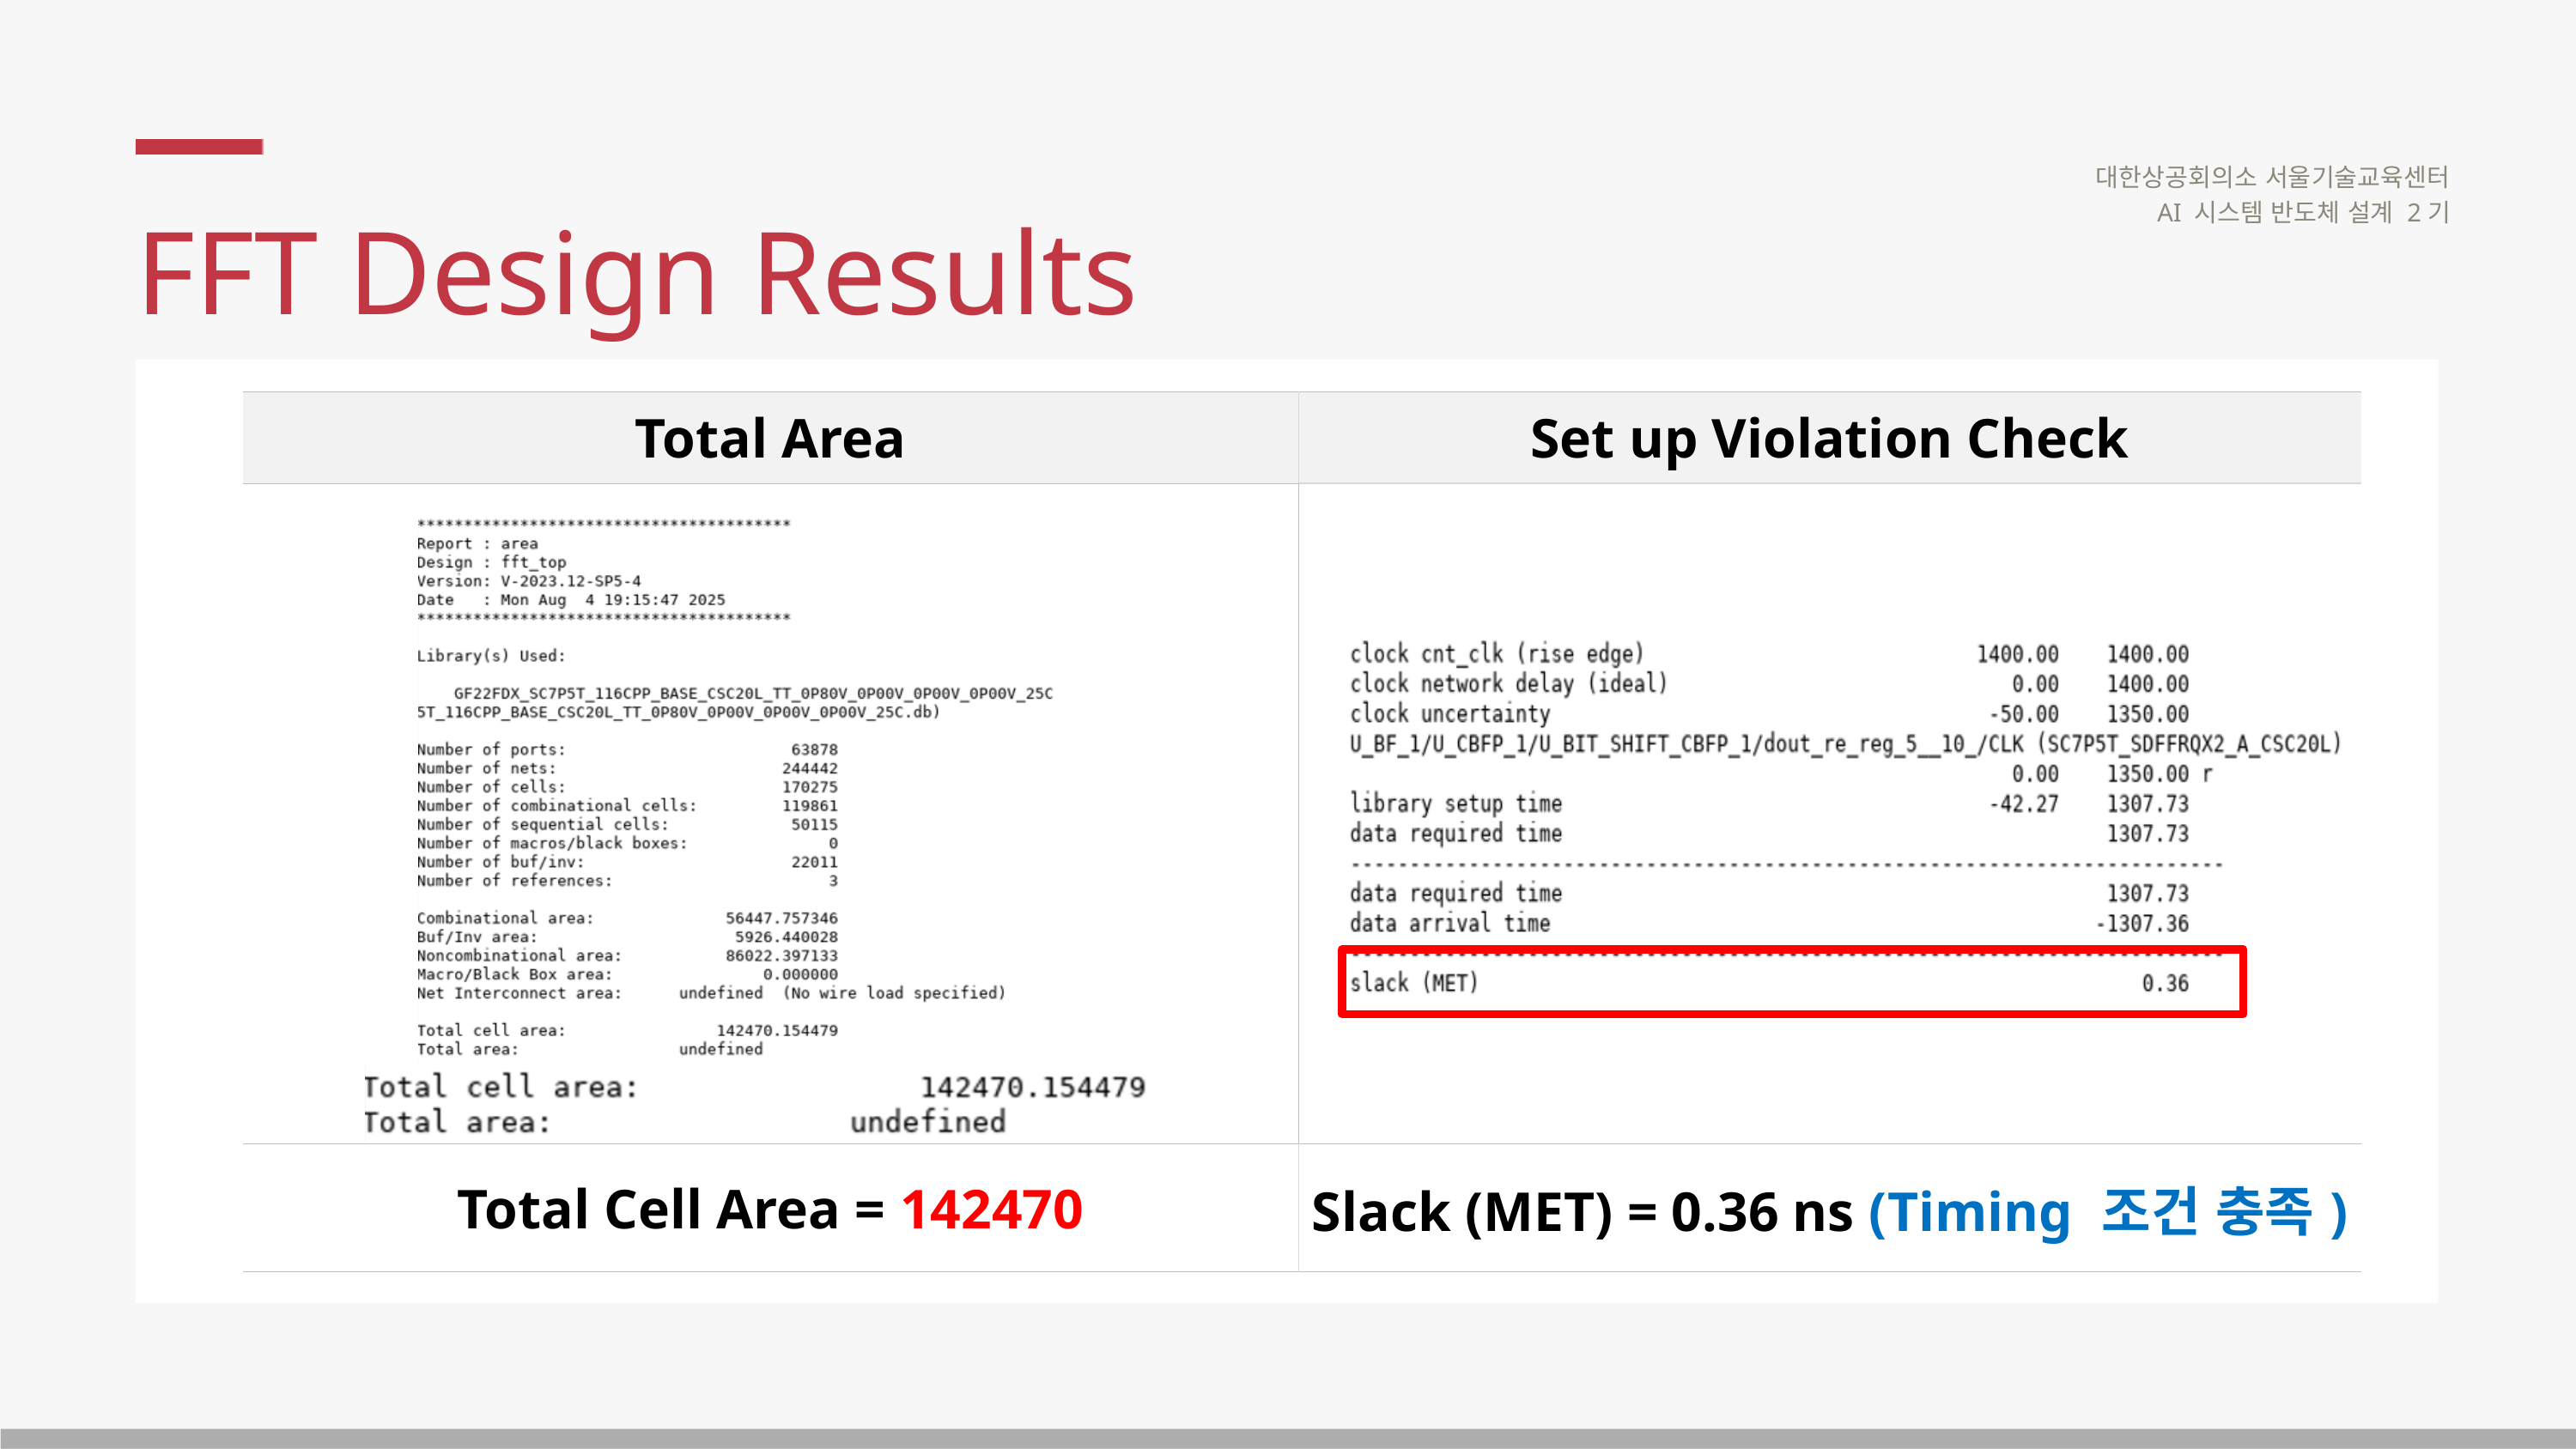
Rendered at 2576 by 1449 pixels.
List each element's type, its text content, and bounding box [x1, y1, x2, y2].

picture [136, 139, 264, 155]
picture [136, 360, 2439, 1303]
text_box FFT Design Results [136, 177, 1610, 338]
text_box 대한상공회의소 서울기술교육센터 AI 시스템 반도체 설계 2기 [2030, 157, 2451, 227]
picture [0, 1428, 2576, 1449]
